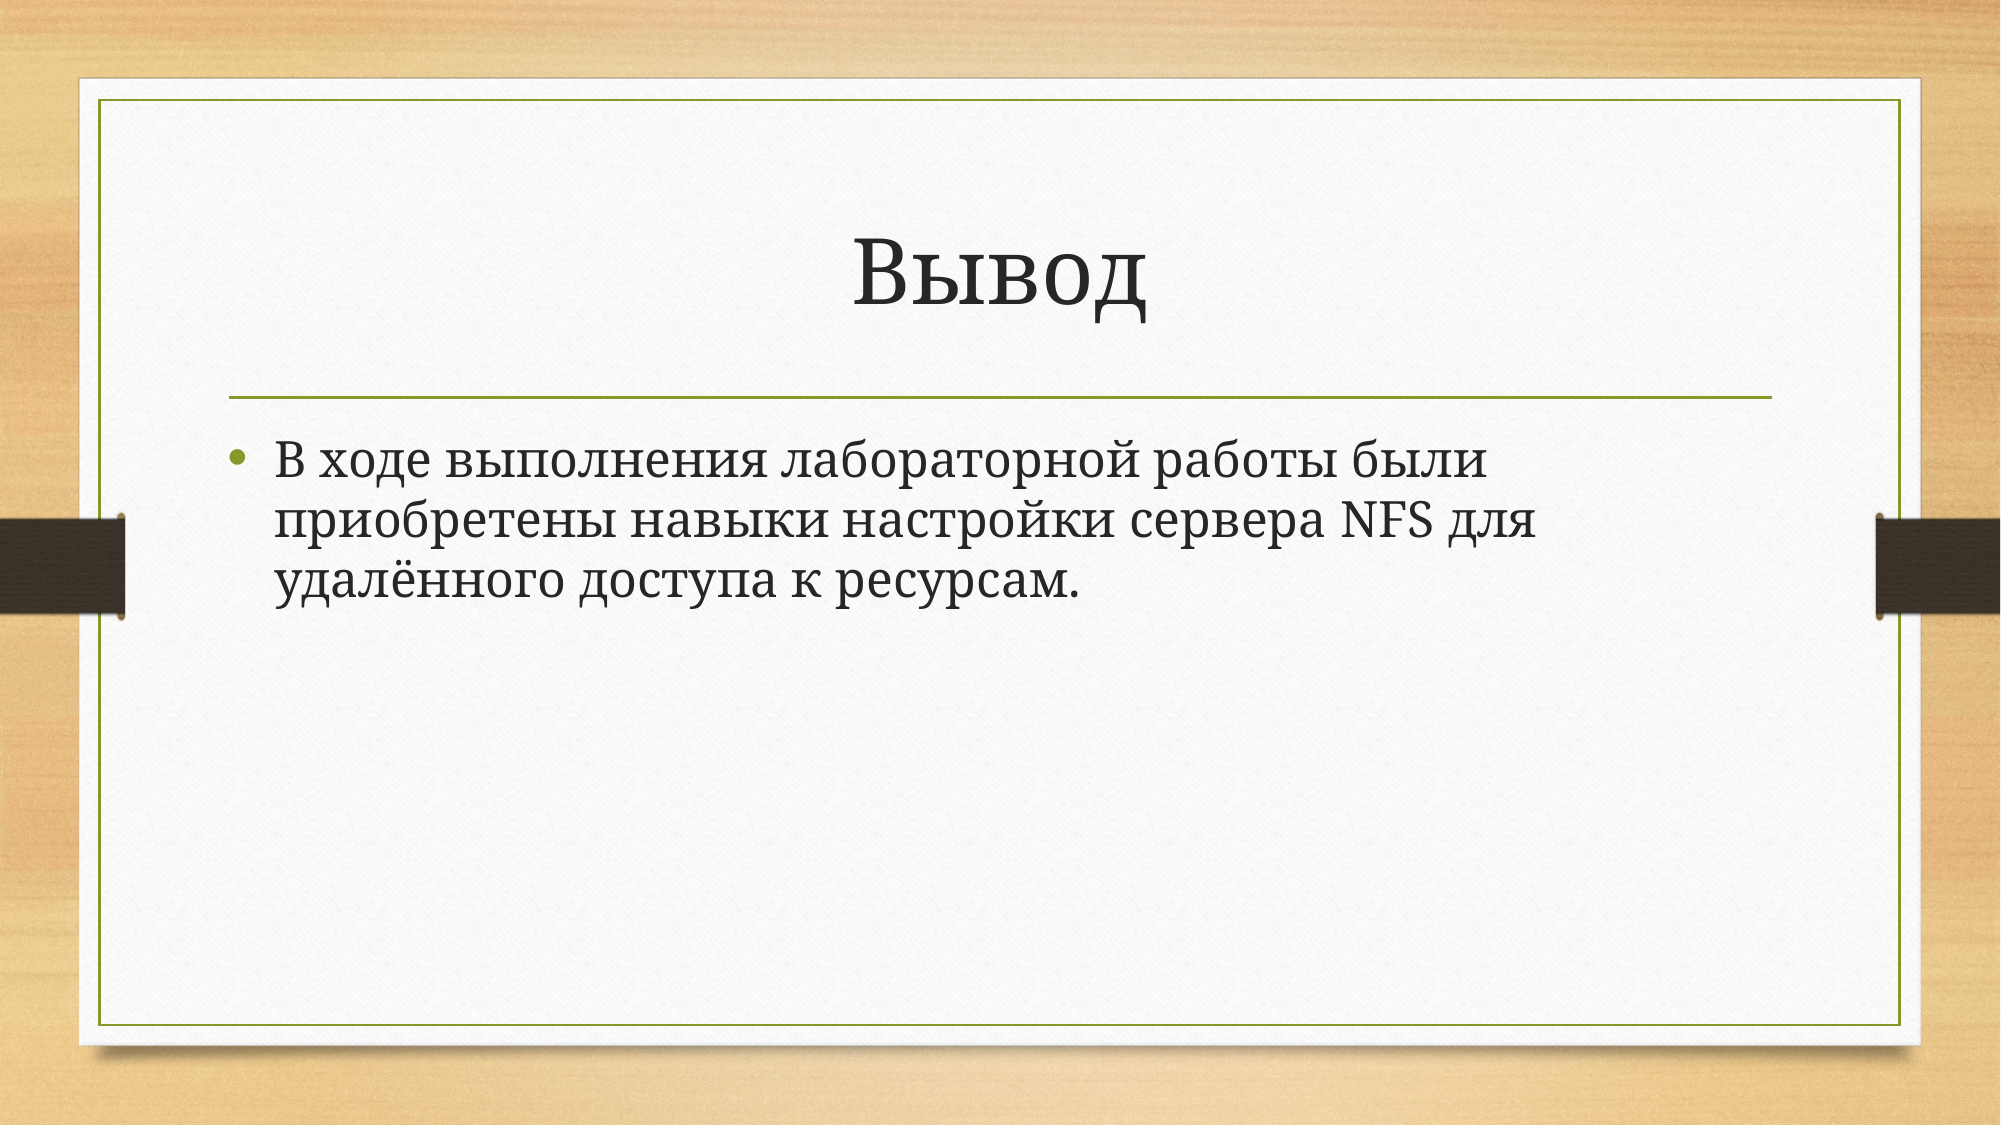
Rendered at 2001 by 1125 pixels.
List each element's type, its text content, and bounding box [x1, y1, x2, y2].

list В ходе выполнения лабораторной работы были приобретены навыки настройки сервера NFS для удалённого доступа к ресурсам. [212, 419, 1788, 964]
title Вывод [212, 161, 1788, 375]
picture [0, 0, 2001, 1125]
